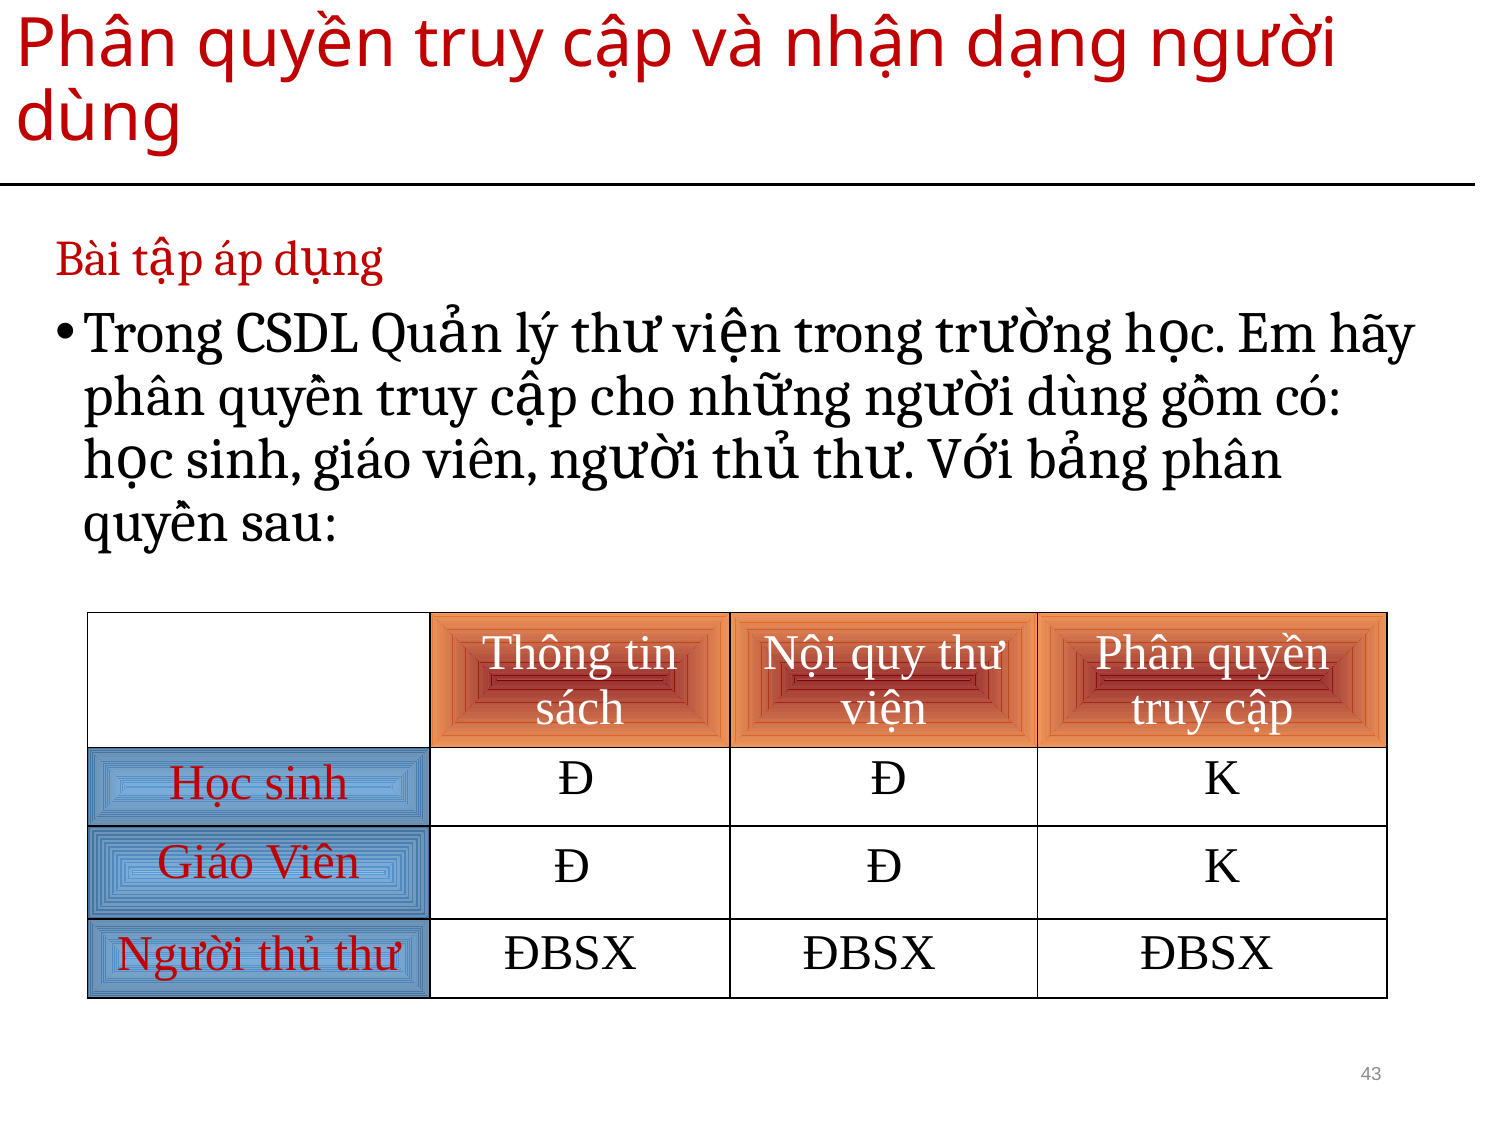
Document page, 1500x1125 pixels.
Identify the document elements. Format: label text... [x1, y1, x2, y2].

table_cell [731, 920, 1037, 997]
text_box Đ [539, 824, 605, 900]
text_box Đ [855, 737, 922, 813]
table_header Thông tin sách [431, 613, 729, 747]
table_cell [431, 748, 729, 825]
table_cell [731, 748, 1037, 825]
text_box ĐBSX [787, 912, 951, 988]
table_cell [1038, 920, 1386, 997]
text_box Đ [851, 824, 918, 900]
table_cell [1038, 827, 1386, 918]
table_header [88, 613, 429, 747]
table_cell [731, 827, 1037, 918]
title Phân quyền truy cập và nhận dạng người dùng [0, 0, 1449, 163]
text_box Đ [543, 737, 610, 813]
slide_number 43 [1059, 1042, 1397, 1103]
table_cell [431, 920, 729, 997]
table_header Phân quyền truy cập [1038, 613, 1386, 747]
list Bài tập áp dụng Trong CSDL Quản lý thư viện trong trường học. Em hãy phân quyền truy cập cho những người dùng gồm có: học sinh, giáo viên, người thủ thư. Với bảng phân quyền sau: [40, 224, 1449, 1091]
table_cell [1038, 748, 1386, 825]
table_header Nội quy thư viện [731, 613, 1037, 747]
table_cell Giáo Viên [88, 827, 429, 918]
text_box ĐBSX [489, 912, 652, 988]
table_cell [431, 827, 729, 918]
text_box ĐBSX [1125, 912, 1289, 988]
table_cell Học sinh [88, 748, 429, 825]
text_box K [1189, 737, 1256, 813]
text_box K [1189, 824, 1256, 900]
table_cell Người thủ thư [88, 920, 429, 997]
